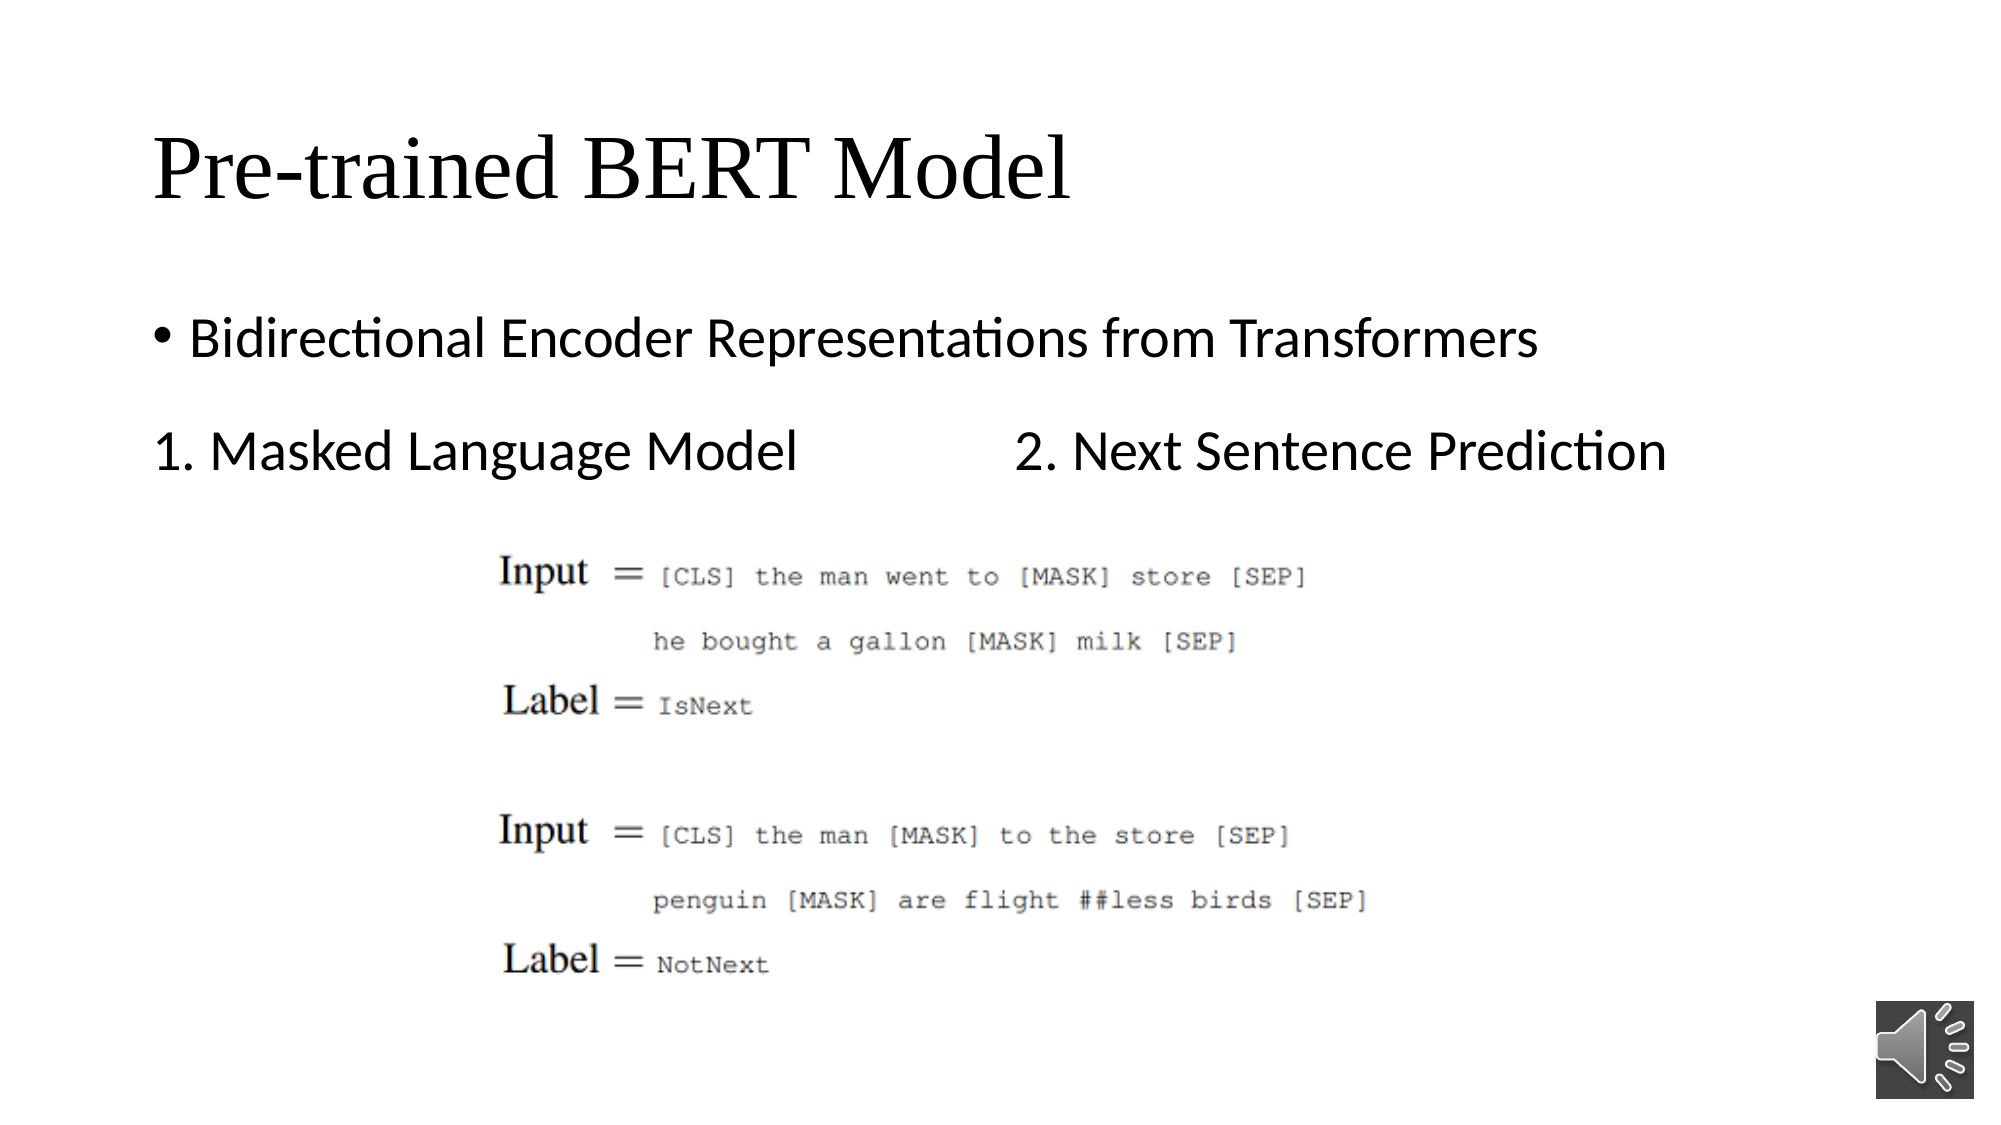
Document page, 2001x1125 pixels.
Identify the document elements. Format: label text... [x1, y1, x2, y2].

picture [1874, 999, 1975, 1100]
picture [471, 539, 1389, 1014]
title Pre-trained BERT Model [137, 59, 1863, 278]
text_box 1. Masked Language Model [137, 404, 865, 490]
list Bidirectional Encoder Representations from Transformers [137, 299, 1863, 1014]
text_box 2. Next Sentence Prediction [999, 404, 1727, 490]
